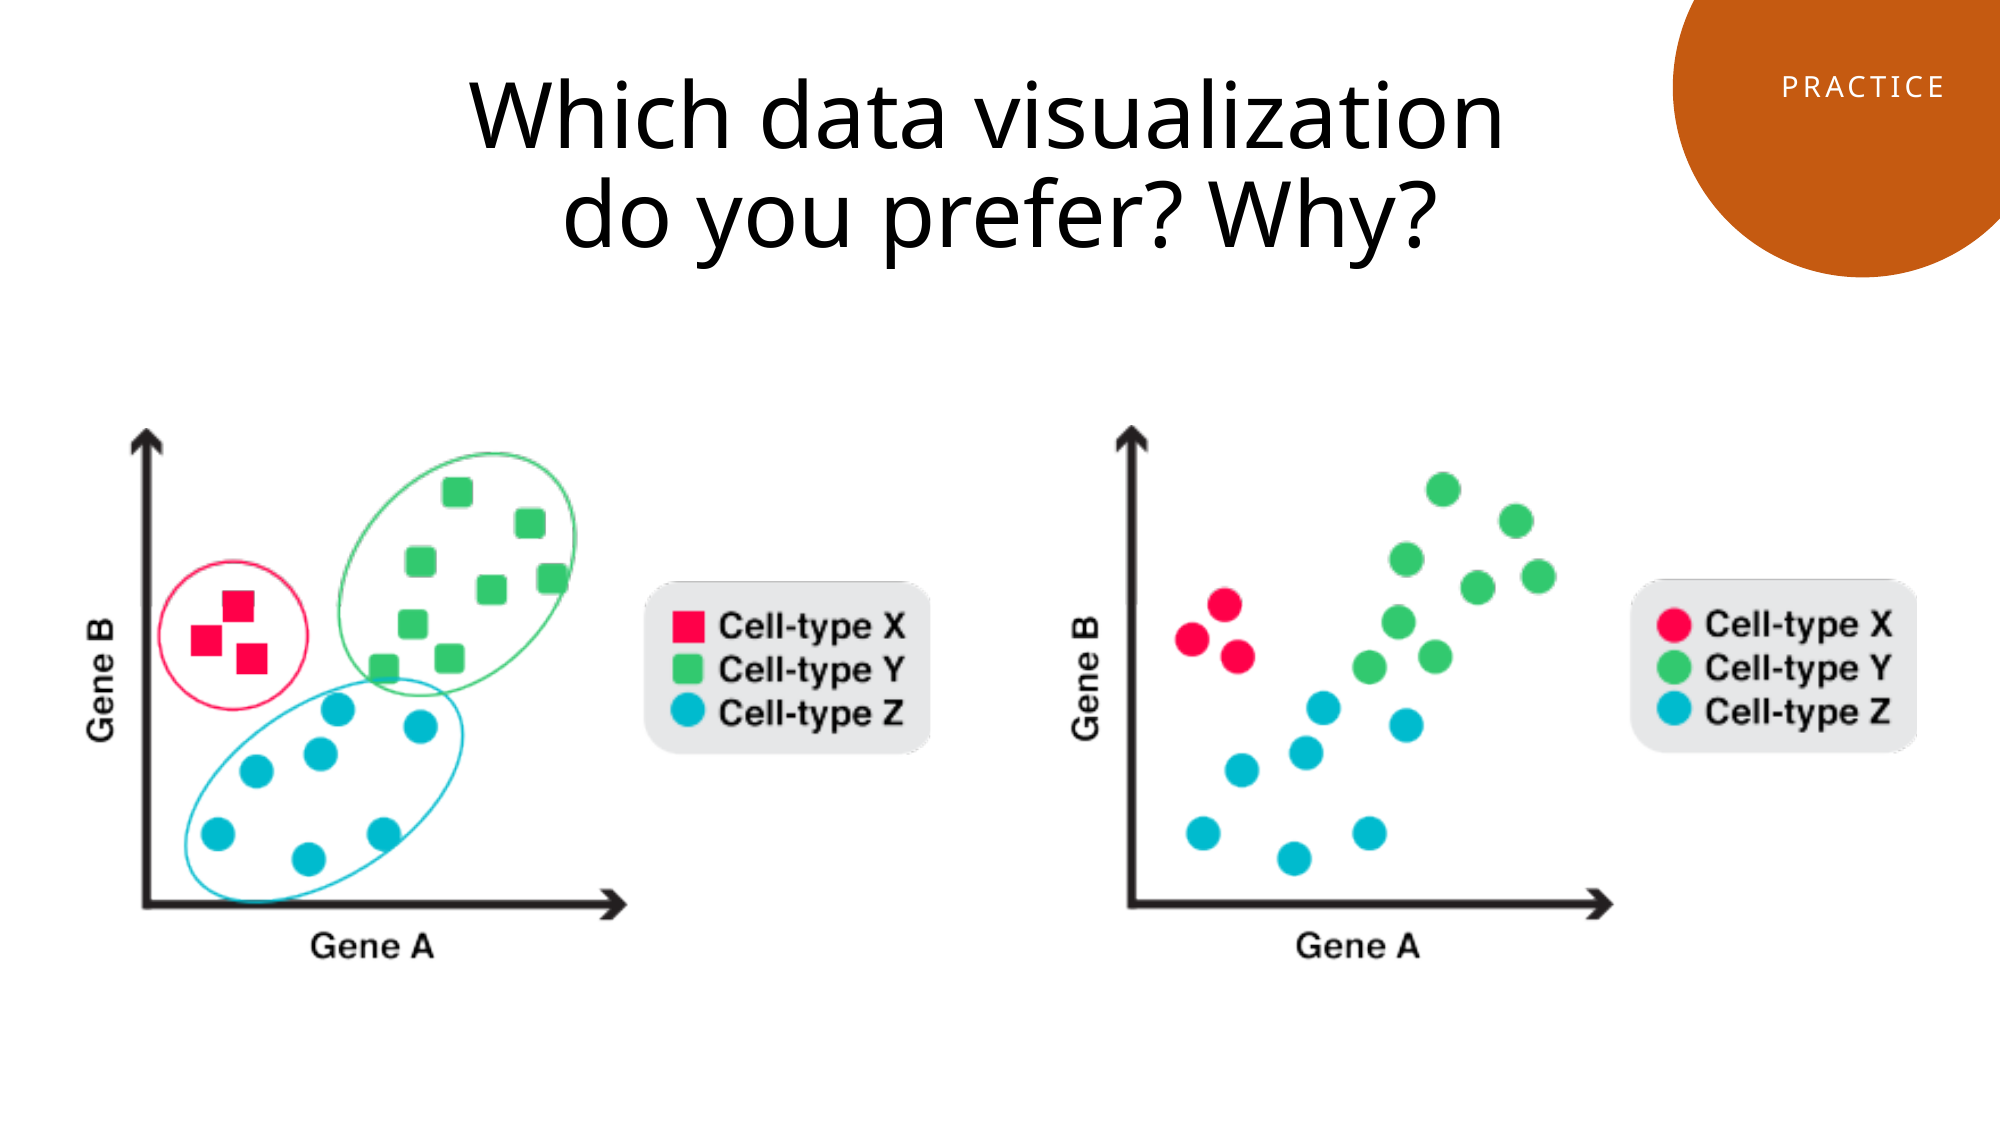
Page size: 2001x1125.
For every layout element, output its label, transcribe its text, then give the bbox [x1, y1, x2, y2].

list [82, 428, 931, 975]
title Which data visualization do you prefer? Why? [137, 59, 1850, 278]
text_box Practice [1672, 0, 2000, 278]
picture [1067, 425, 1917, 975]
